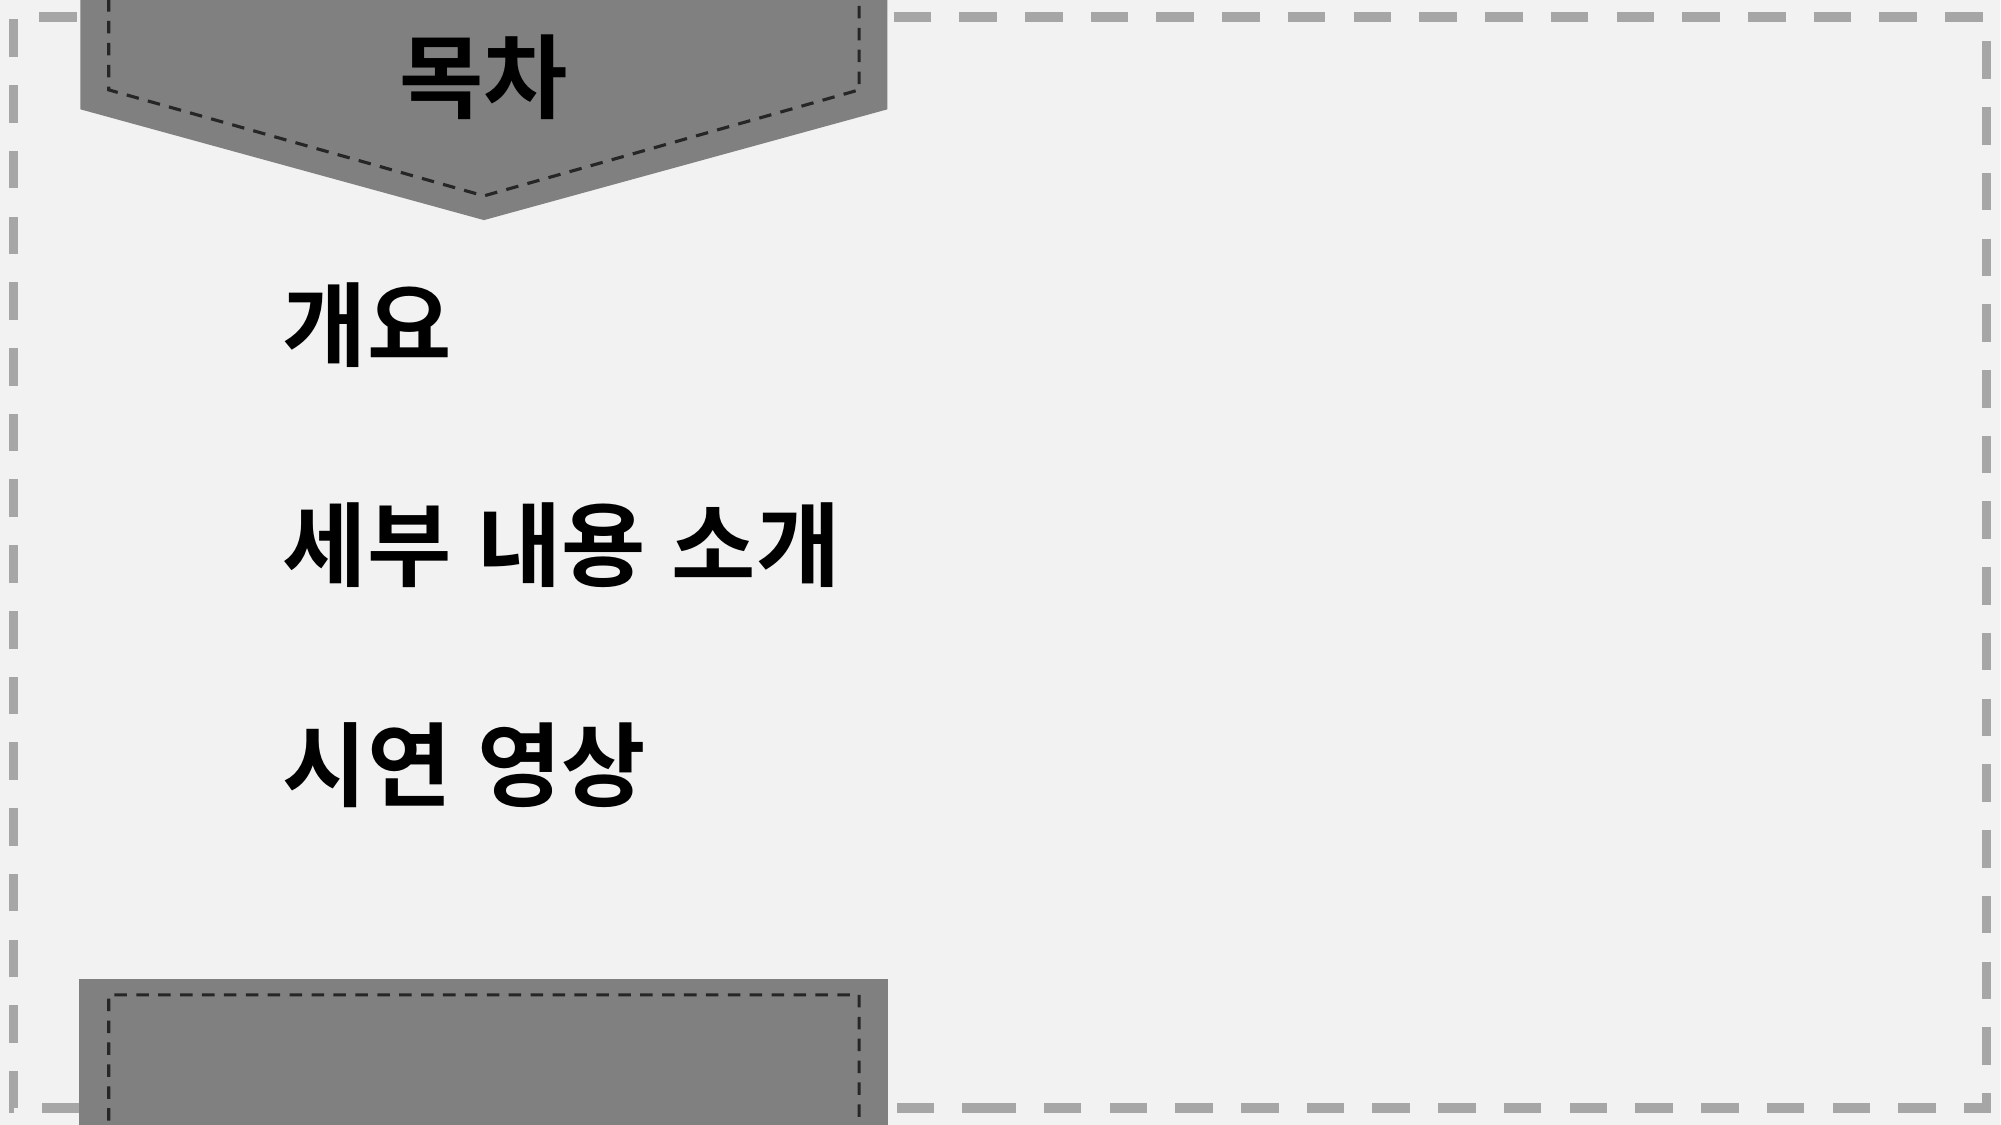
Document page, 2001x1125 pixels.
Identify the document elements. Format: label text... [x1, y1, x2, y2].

text_box 개요 세부 내용 소개 시연 영상 [267, 260, 857, 826]
text_box [12, 16, 1988, 1109]
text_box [80, 0, 888, 221]
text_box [80, 979, 888, 1125]
